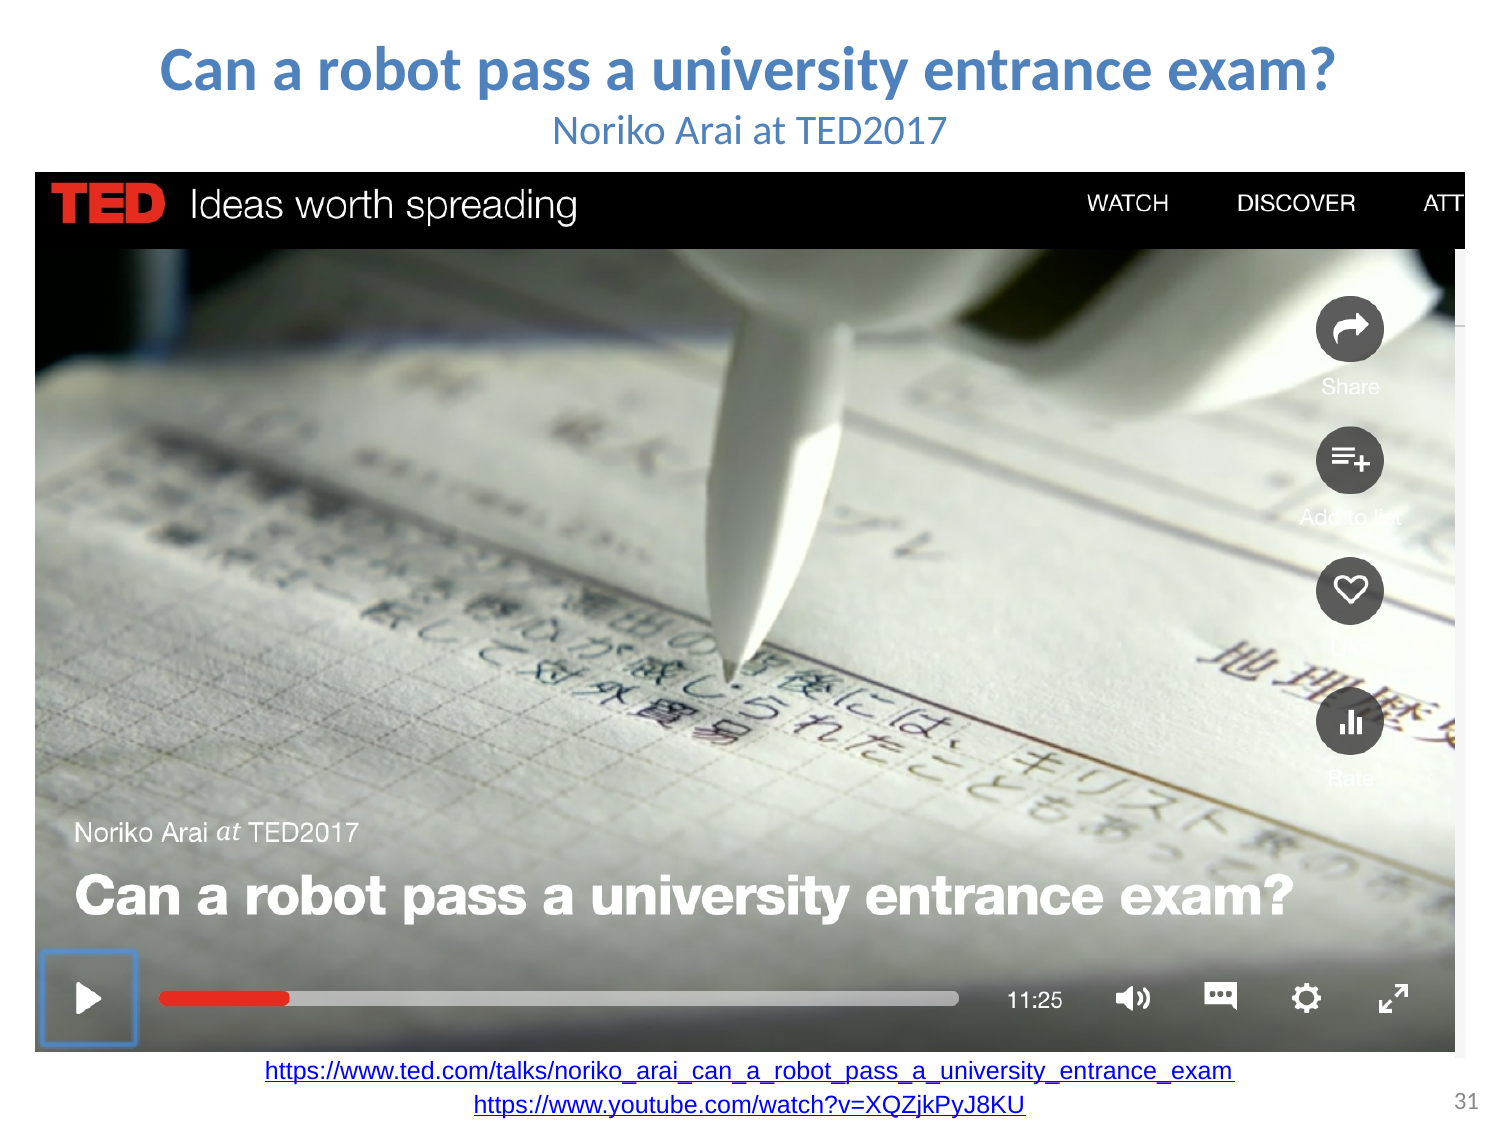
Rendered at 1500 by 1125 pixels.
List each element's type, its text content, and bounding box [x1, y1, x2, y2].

picture [35, 172, 1465, 1059]
title Can a robot pass a university entrance exam? Noriko Arai at TED2017 [17, 19, 1482, 161]
slide_number 31 [1215, 1069, 1495, 1125]
text_box https://www.youtube.com/watch?v=XQZjkPyJ8KU [284, 1081, 1215, 1125]
text_box https://www.ted.com/talks/noriko_arai_can_a_robot_pass_a_university_entrance_exam [148, 1068, 1351, 1092]
